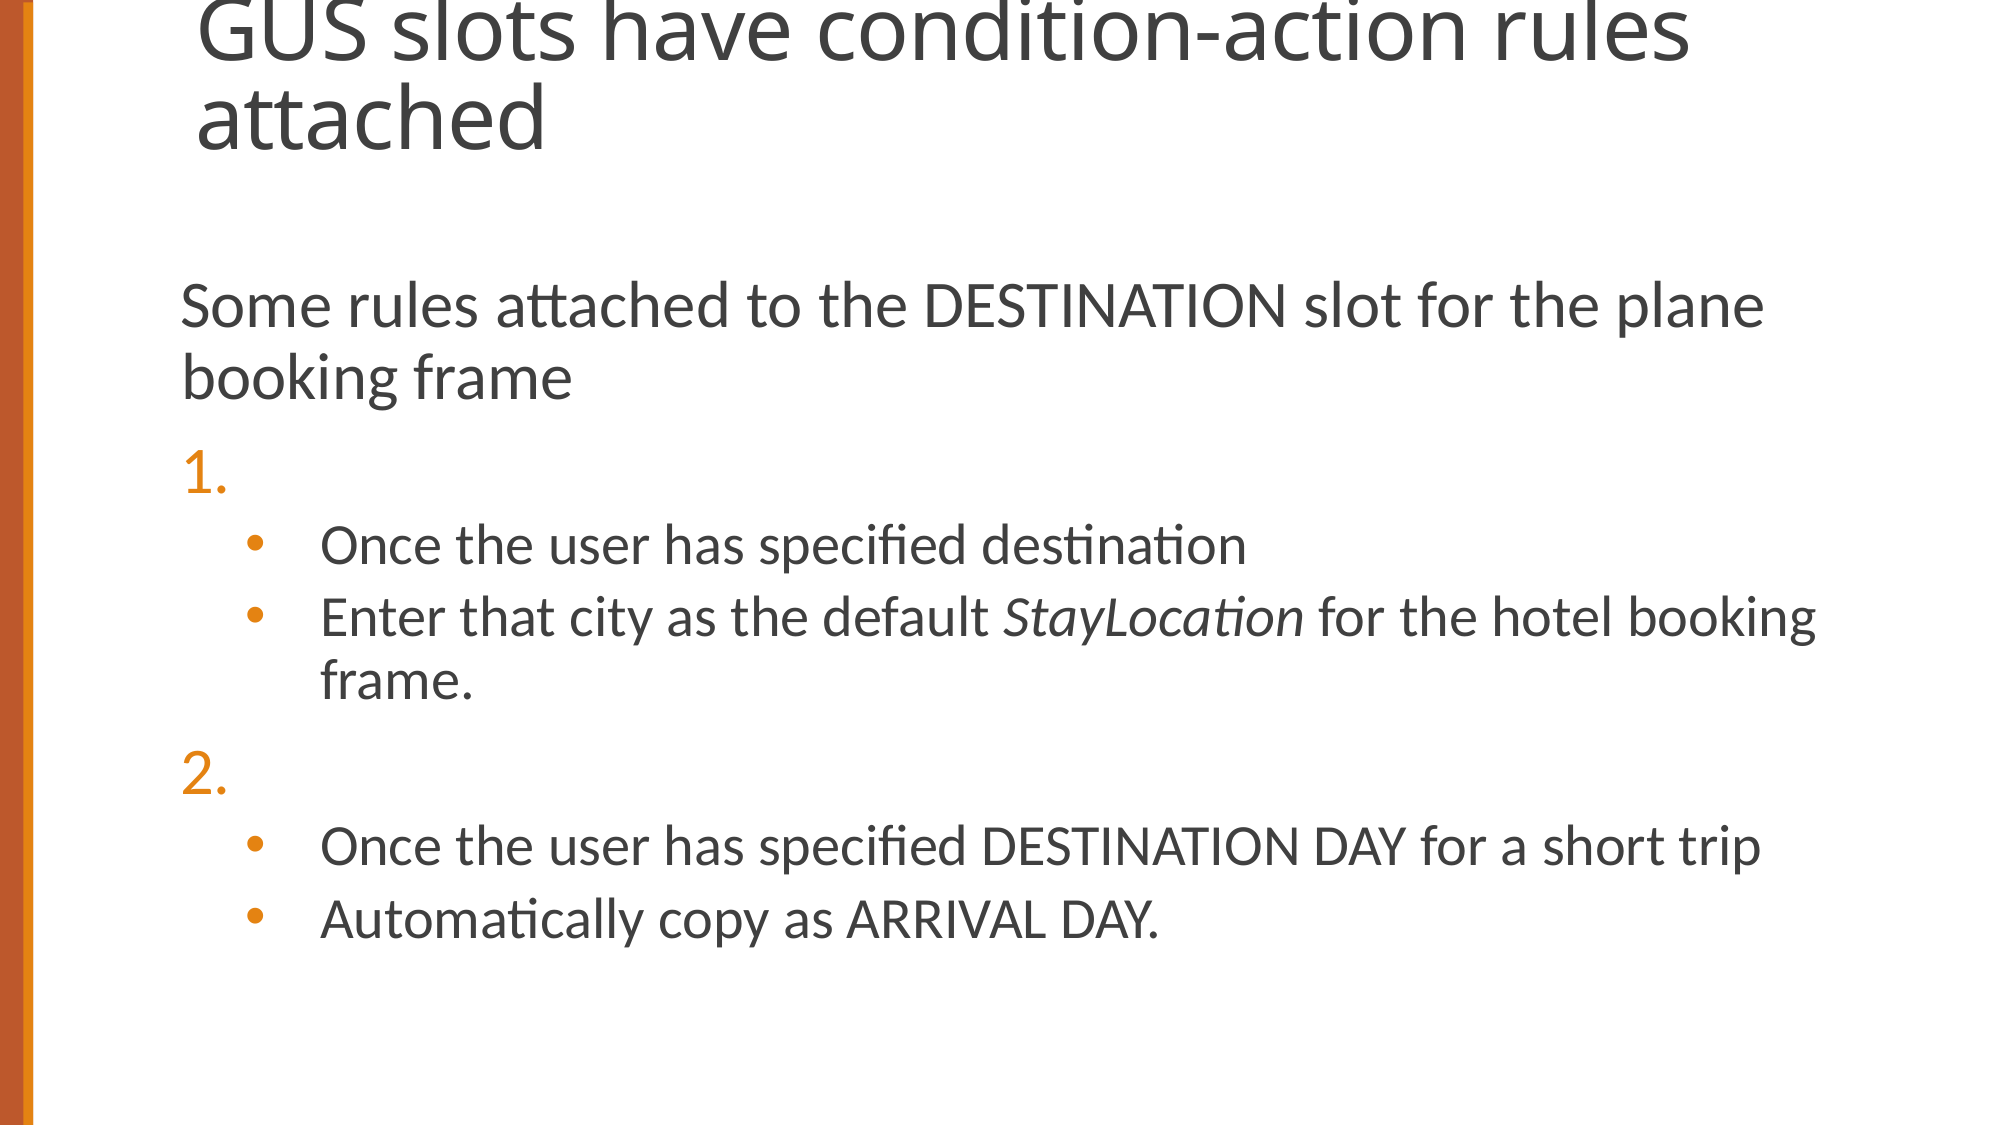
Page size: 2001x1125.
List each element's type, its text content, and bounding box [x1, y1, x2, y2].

title GUS slots have condition-action rules attached [180, 26, 1830, 175]
list Some rules attached to the DESTINATION slot for the plane booking frame Once the user has specified destination Enter that city as the default StayLocation for the hotel booking frame. Once the user has specified DESTINATION DAY for a short trip Automatically copy as ARRIVAL DAY. [180, 262, 1900, 1013]
